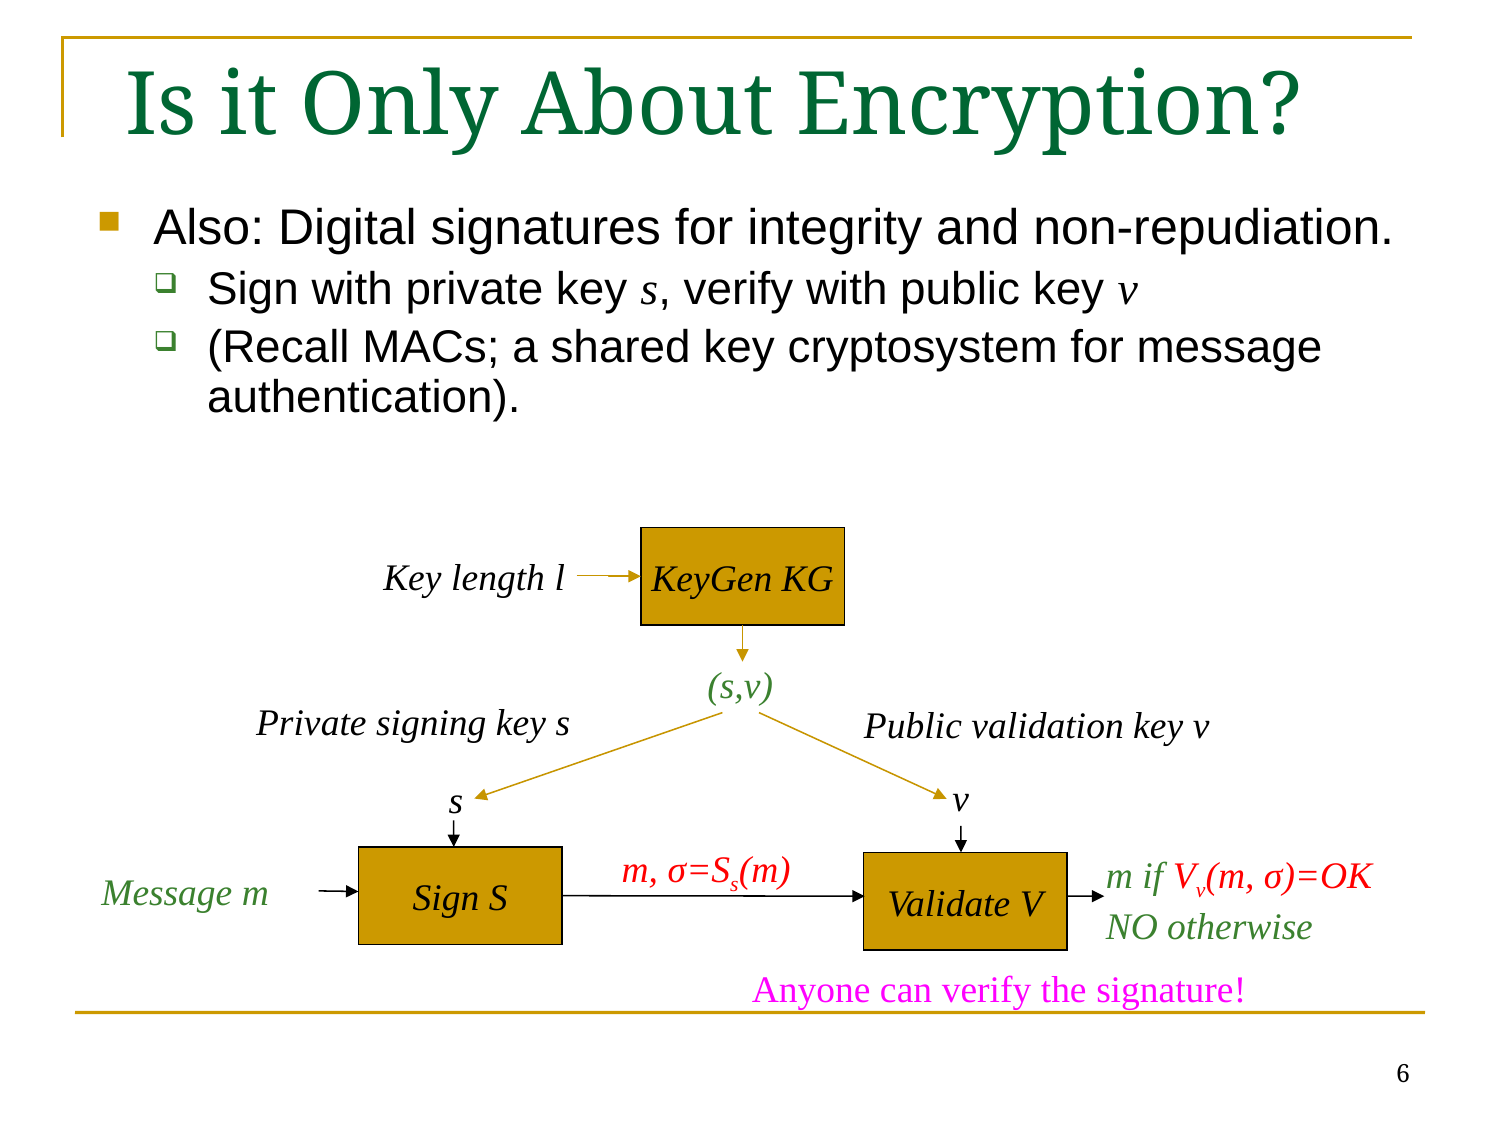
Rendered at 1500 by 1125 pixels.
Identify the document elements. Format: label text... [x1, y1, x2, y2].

text_box Key length l [372, 547, 577, 604]
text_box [758, 712, 947, 800]
text_box m if Vv(m, σ)=OK NO otherwise [1094, 844, 1384, 953]
text_box KeyGen KG [640, 527, 845, 625]
slide_number 6 [1074, 1024, 1425, 1100]
text_box m, σ=Ss(m) [610, 896, 803, 902]
text_box Validate V [863, 852, 1067, 950]
text_box Anyone can verify the signature! [740, 959, 1310, 1016]
text_box Public validation key v [852, 695, 1290, 752]
text_box Private signing key s [244, 692, 584, 749]
text_box s [437, 770, 475, 827]
text_box Message m [90, 862, 324, 919]
text_box (s,v) [696, 655, 785, 713]
text_box [447, 827, 460, 847]
text_box [1067, 890, 1094, 903]
text_box [954, 825, 968, 853]
text_box v [941, 768, 981, 825]
text_box Sign S [358, 846, 563, 945]
text_box [324, 885, 359, 898]
title Is it Only About Encryption? [110, 39, 1386, 193]
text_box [476, 712, 723, 800]
text_box m, σ=Ss(m) [610, 838, 803, 895]
text_box [562, 889, 865, 903]
list Also: Digital signatures for integrity and non-repudiation. Sign with private key s, verify with public key v (Recall MACs; a shared key cryptosystem for message authentication). [82, 193, 1425, 507]
